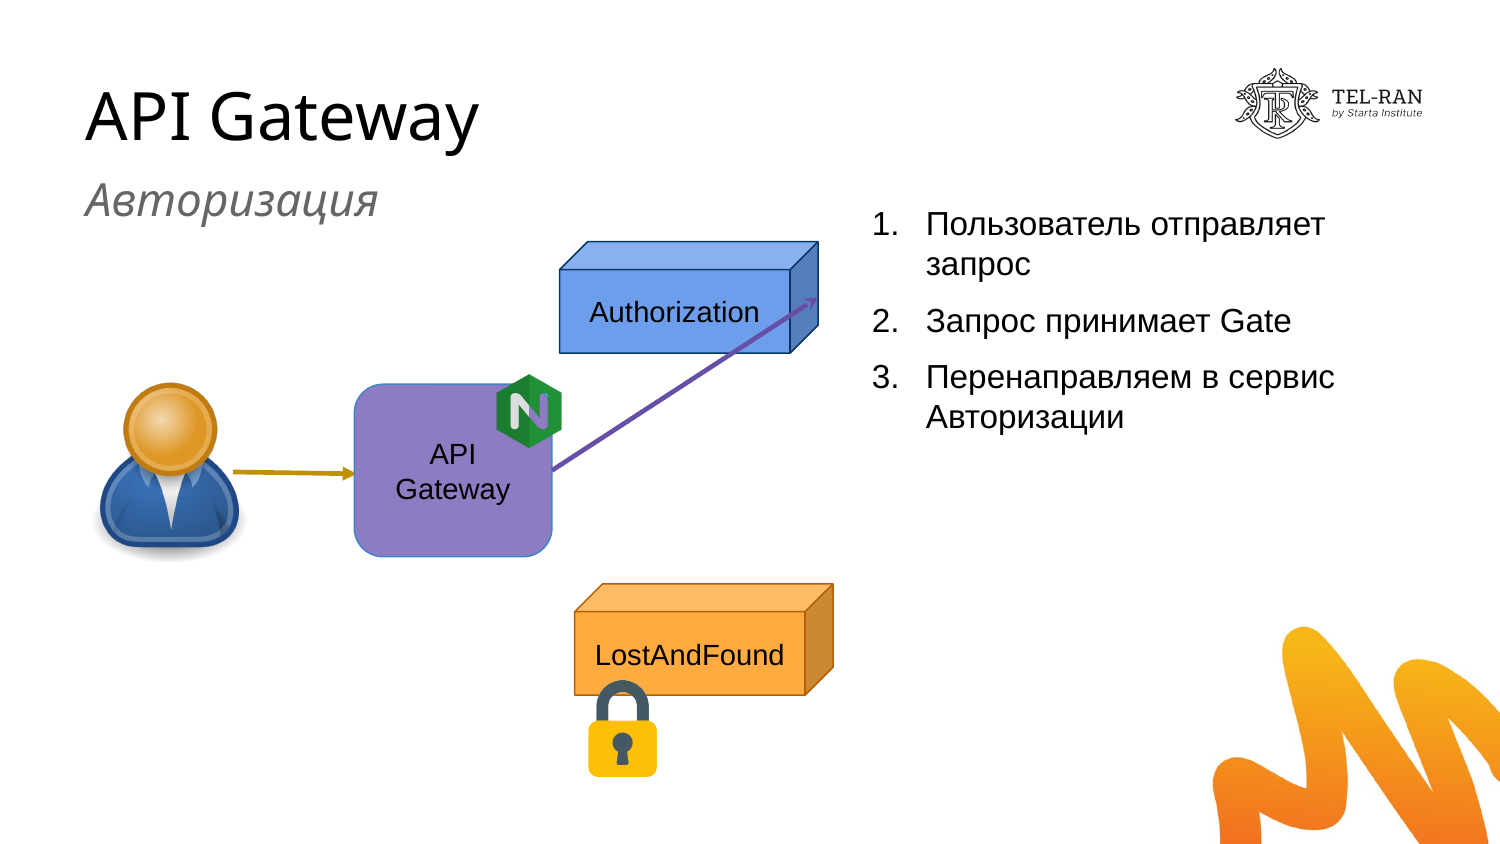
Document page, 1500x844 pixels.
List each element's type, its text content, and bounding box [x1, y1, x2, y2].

picture [70, 373, 269, 572]
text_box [551, 352, 676, 471]
text_box LostAndFound [574, 583, 834, 696]
text_box Authorization [559, 241, 819, 354]
picture [574, 679, 672, 777]
subtitle Авторизация [70, 155, 1237, 676]
picture [492, 373, 551, 448]
picture [1237, 68, 1422, 139]
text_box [274, 471, 357, 475]
text_box Пользователь отправляет запрос Запрос принимает Gate Перенаправляем в сервис Авторизации [835, 187, 1378, 451]
text_box API Gateway [354, 384, 552, 557]
picture [1211, 625, 1500, 844]
title API Gateway [70, 59, 1237, 155]
